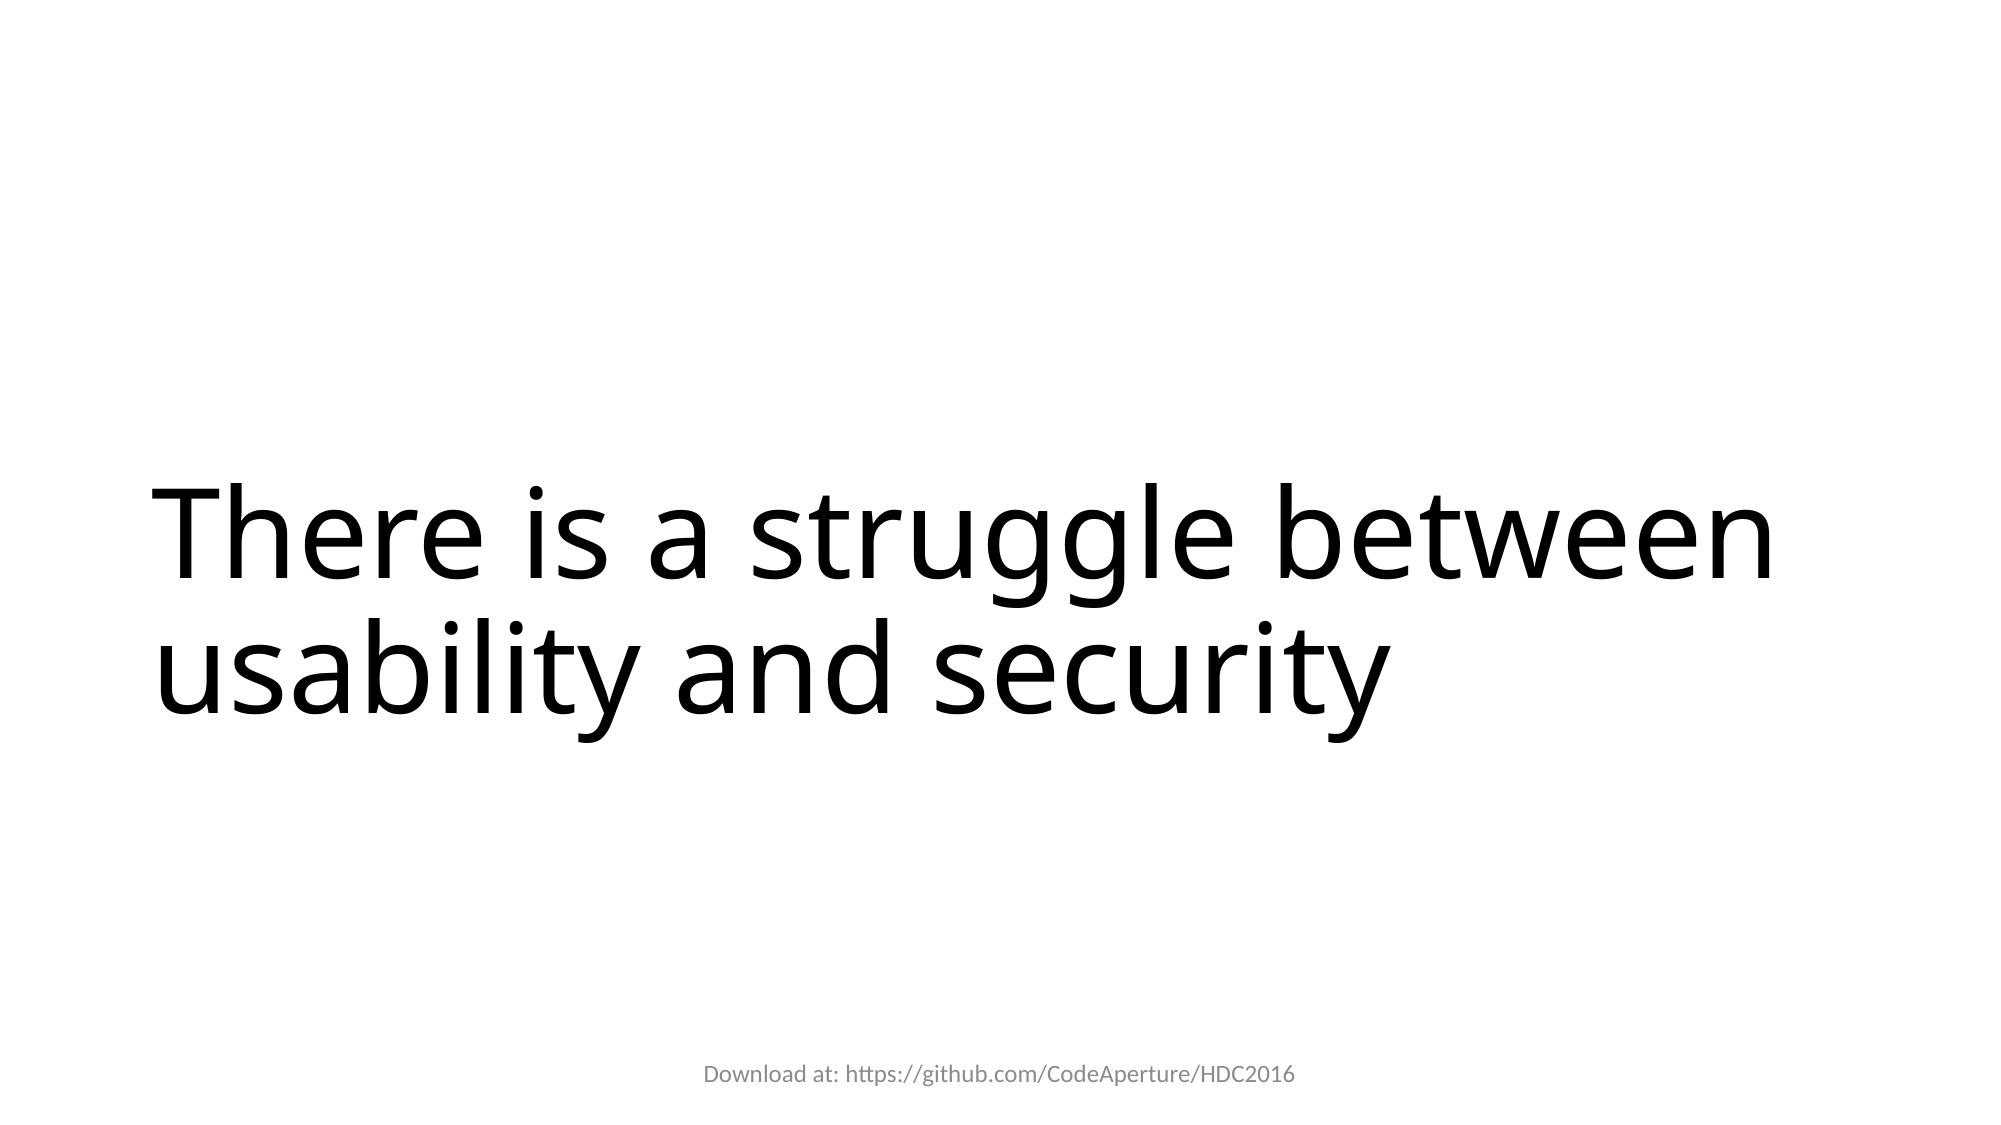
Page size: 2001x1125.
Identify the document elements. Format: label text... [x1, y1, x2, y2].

title There is a struggle between usability and security [136, 280, 1862, 749]
footer Download at: https://github.com/CodeAperture/HDC2016 [662, 1042, 1338, 1103]
